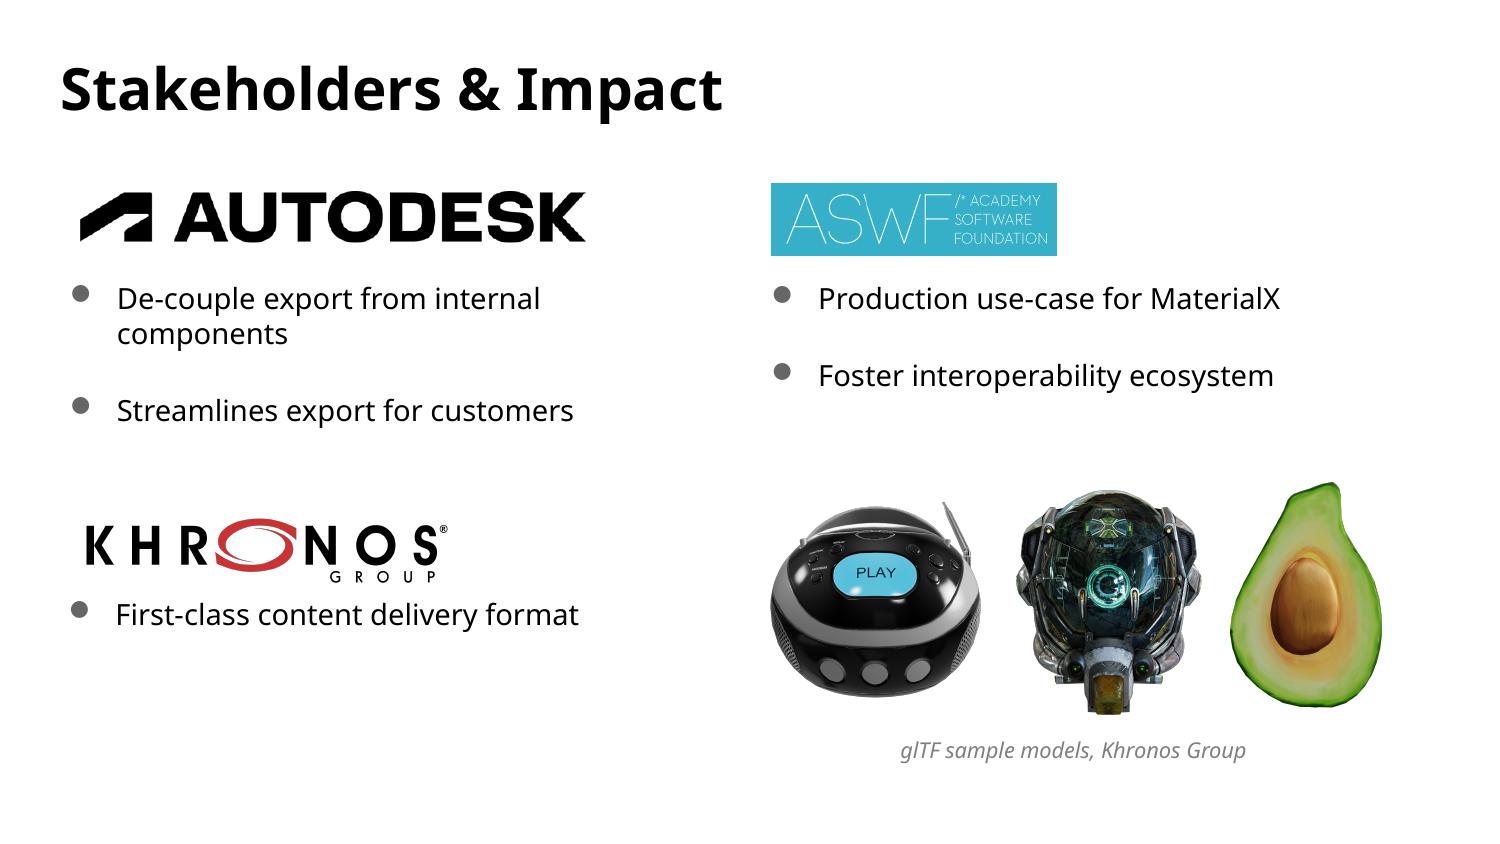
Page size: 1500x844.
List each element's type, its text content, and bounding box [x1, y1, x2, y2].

picture [771, 183, 1057, 256]
list De-couple export from internal components Streamlines export for customers [70, 280, 609, 512]
picture [750, 440, 1430, 729]
title Stakeholders & Impact [60, 60, 1440, 124]
picture [69, 182, 599, 254]
picture [68, 502, 464, 598]
text_box Production use-case for MaterialX Foster interoperability ecosystem [771, 280, 1319, 423]
text_box glTF sample models, Khronos Group [900, 737, 1247, 764]
text_box First-class content delivery format [68, 596, 607, 828]
